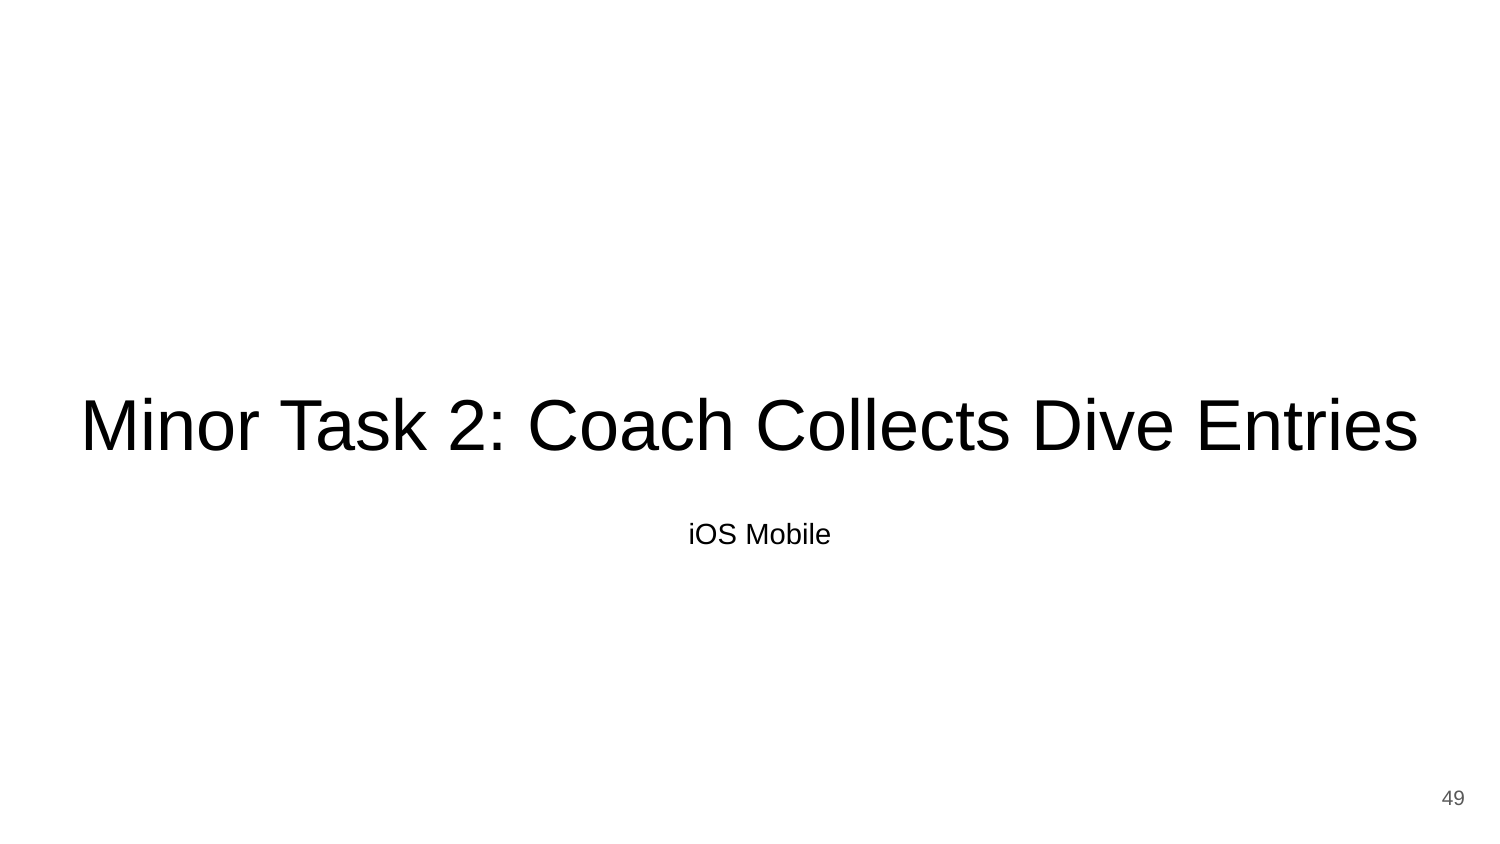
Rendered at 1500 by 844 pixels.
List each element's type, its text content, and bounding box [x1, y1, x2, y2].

title Minor Task 2: Coach Collects Dive Entries [51, 352, 1449, 491]
slide_number ‹#› [1389, 764, 1480, 830]
text_box iOS Mobile [410, 500, 1110, 566]
